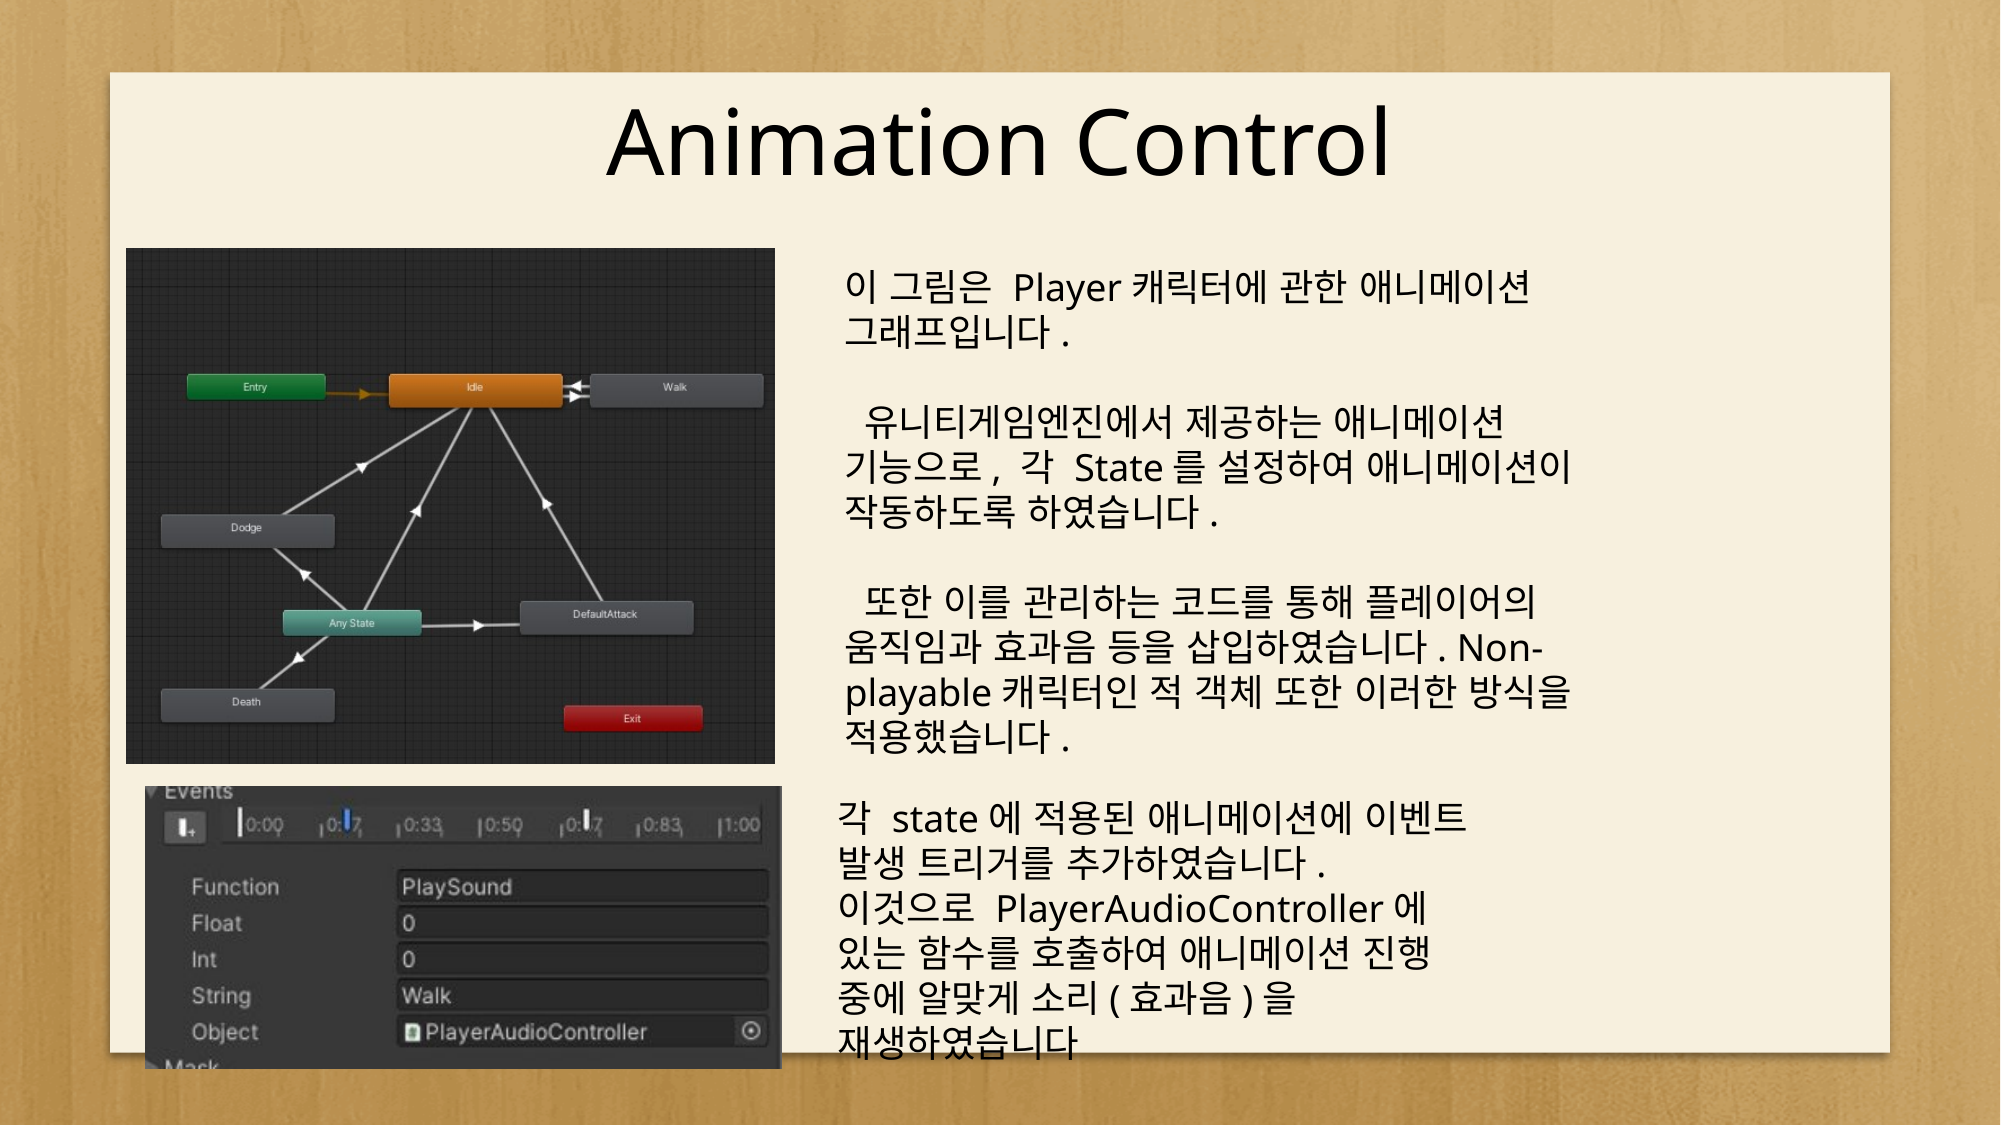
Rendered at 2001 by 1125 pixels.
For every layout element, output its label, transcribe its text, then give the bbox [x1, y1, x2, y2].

text_box 이 그림은 Player캐릭터에 관한 애니메이션 그래프입니다. 유니티게임엔진에서 제공하는 애니메이션 기능으로, 각 State를 설정하여 애니메이션이 작동하도록 하였습니다. 또한 이를 관리하는 코드를 통해 플레이어의 움직임과 효과음 등을 삽입하였습니다. Non-playable캐릭터인 적 객체 또한 이러한 방식을 적용했습니다. [829, 256, 1596, 767]
text_box 각 state에 적용된 애니메이션에 이벤트 발생 트리거를 추가하였습니다. 이것으로 PlayerAudioController에 있는 함수를 호출하여 애니메이션 진행 중에 알맞게 소리(효과음)을 재생하였습니다 [822, 787, 1496, 1073]
title Animation Control [99, 45, 1901, 233]
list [126, 248, 775, 764]
picture [0, 0, 2001, 1125]
